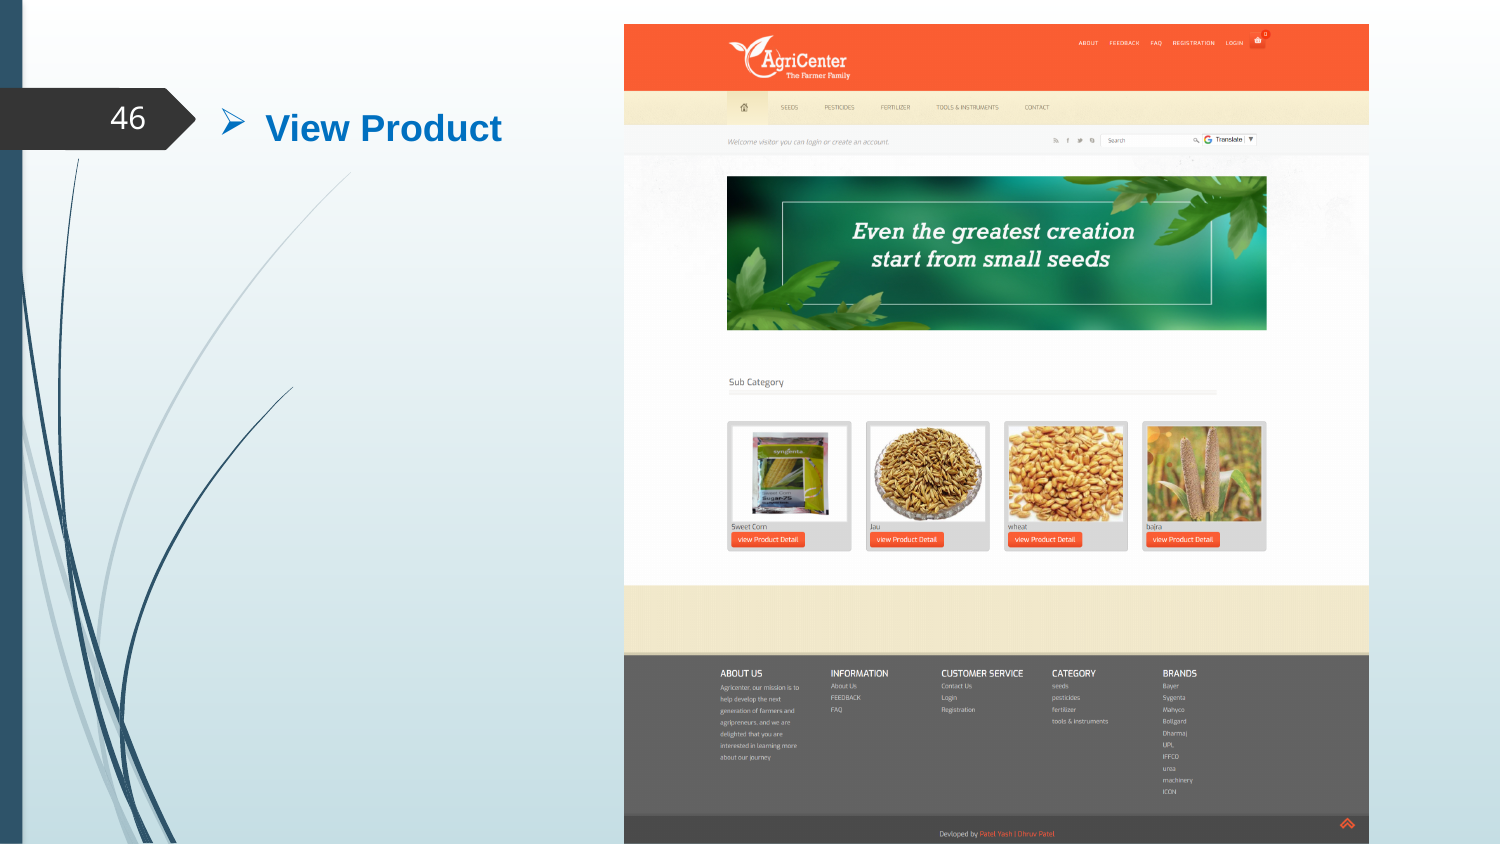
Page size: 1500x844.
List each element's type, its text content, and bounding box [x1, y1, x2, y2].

slide_number 46 [65, 96, 162, 142]
picture [623, 23, 1369, 844]
text_box View Product [203, 96, 518, 157]
